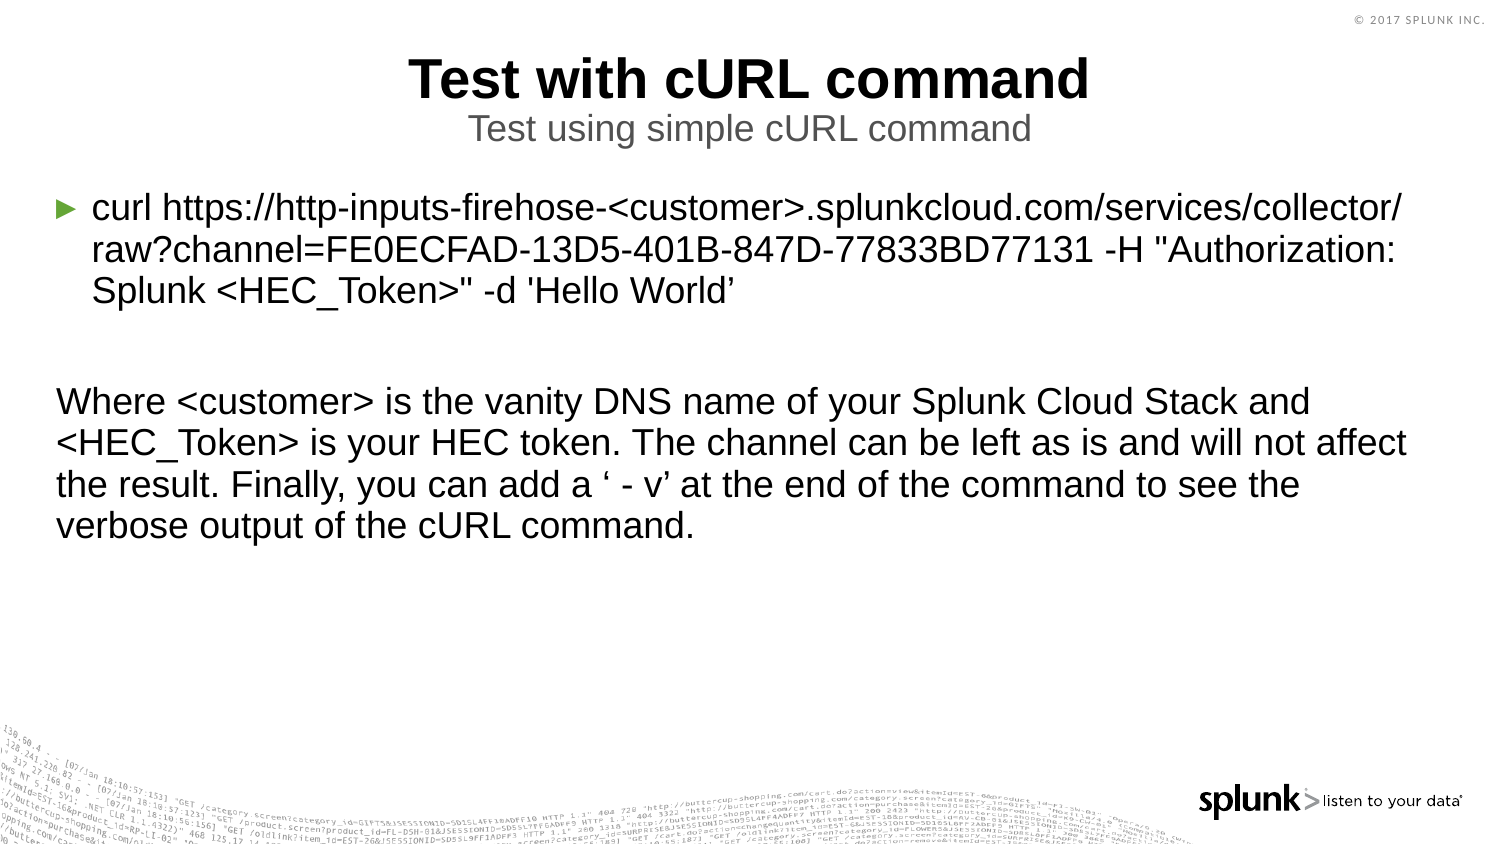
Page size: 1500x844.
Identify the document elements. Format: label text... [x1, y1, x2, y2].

subtitle Test using simple cURL command [56, 108, 1444, 142]
picture [0, 0, 1500, 844]
title Test with cURL command [56, 38, 1444, 93]
list curl https://http-inputs-firehose-<customer>.splunkcloud.com/services/collector/raw?channel=FE0ECFAD-13D5-401B-847D-77833BD77131 -H "Authorization: Splunk <HEC_Token>" -d 'Hello World’ Where <customer> is the vanity DNS name of your Splunk Cloud Stack and <HEC_Token> is your HEC token. The channel can be left as is and will not affect the result. Finally, you can add a ‘ - v’ at the end of the command to see the verbose output of the cURL command. [56, 157, 1444, 727]
